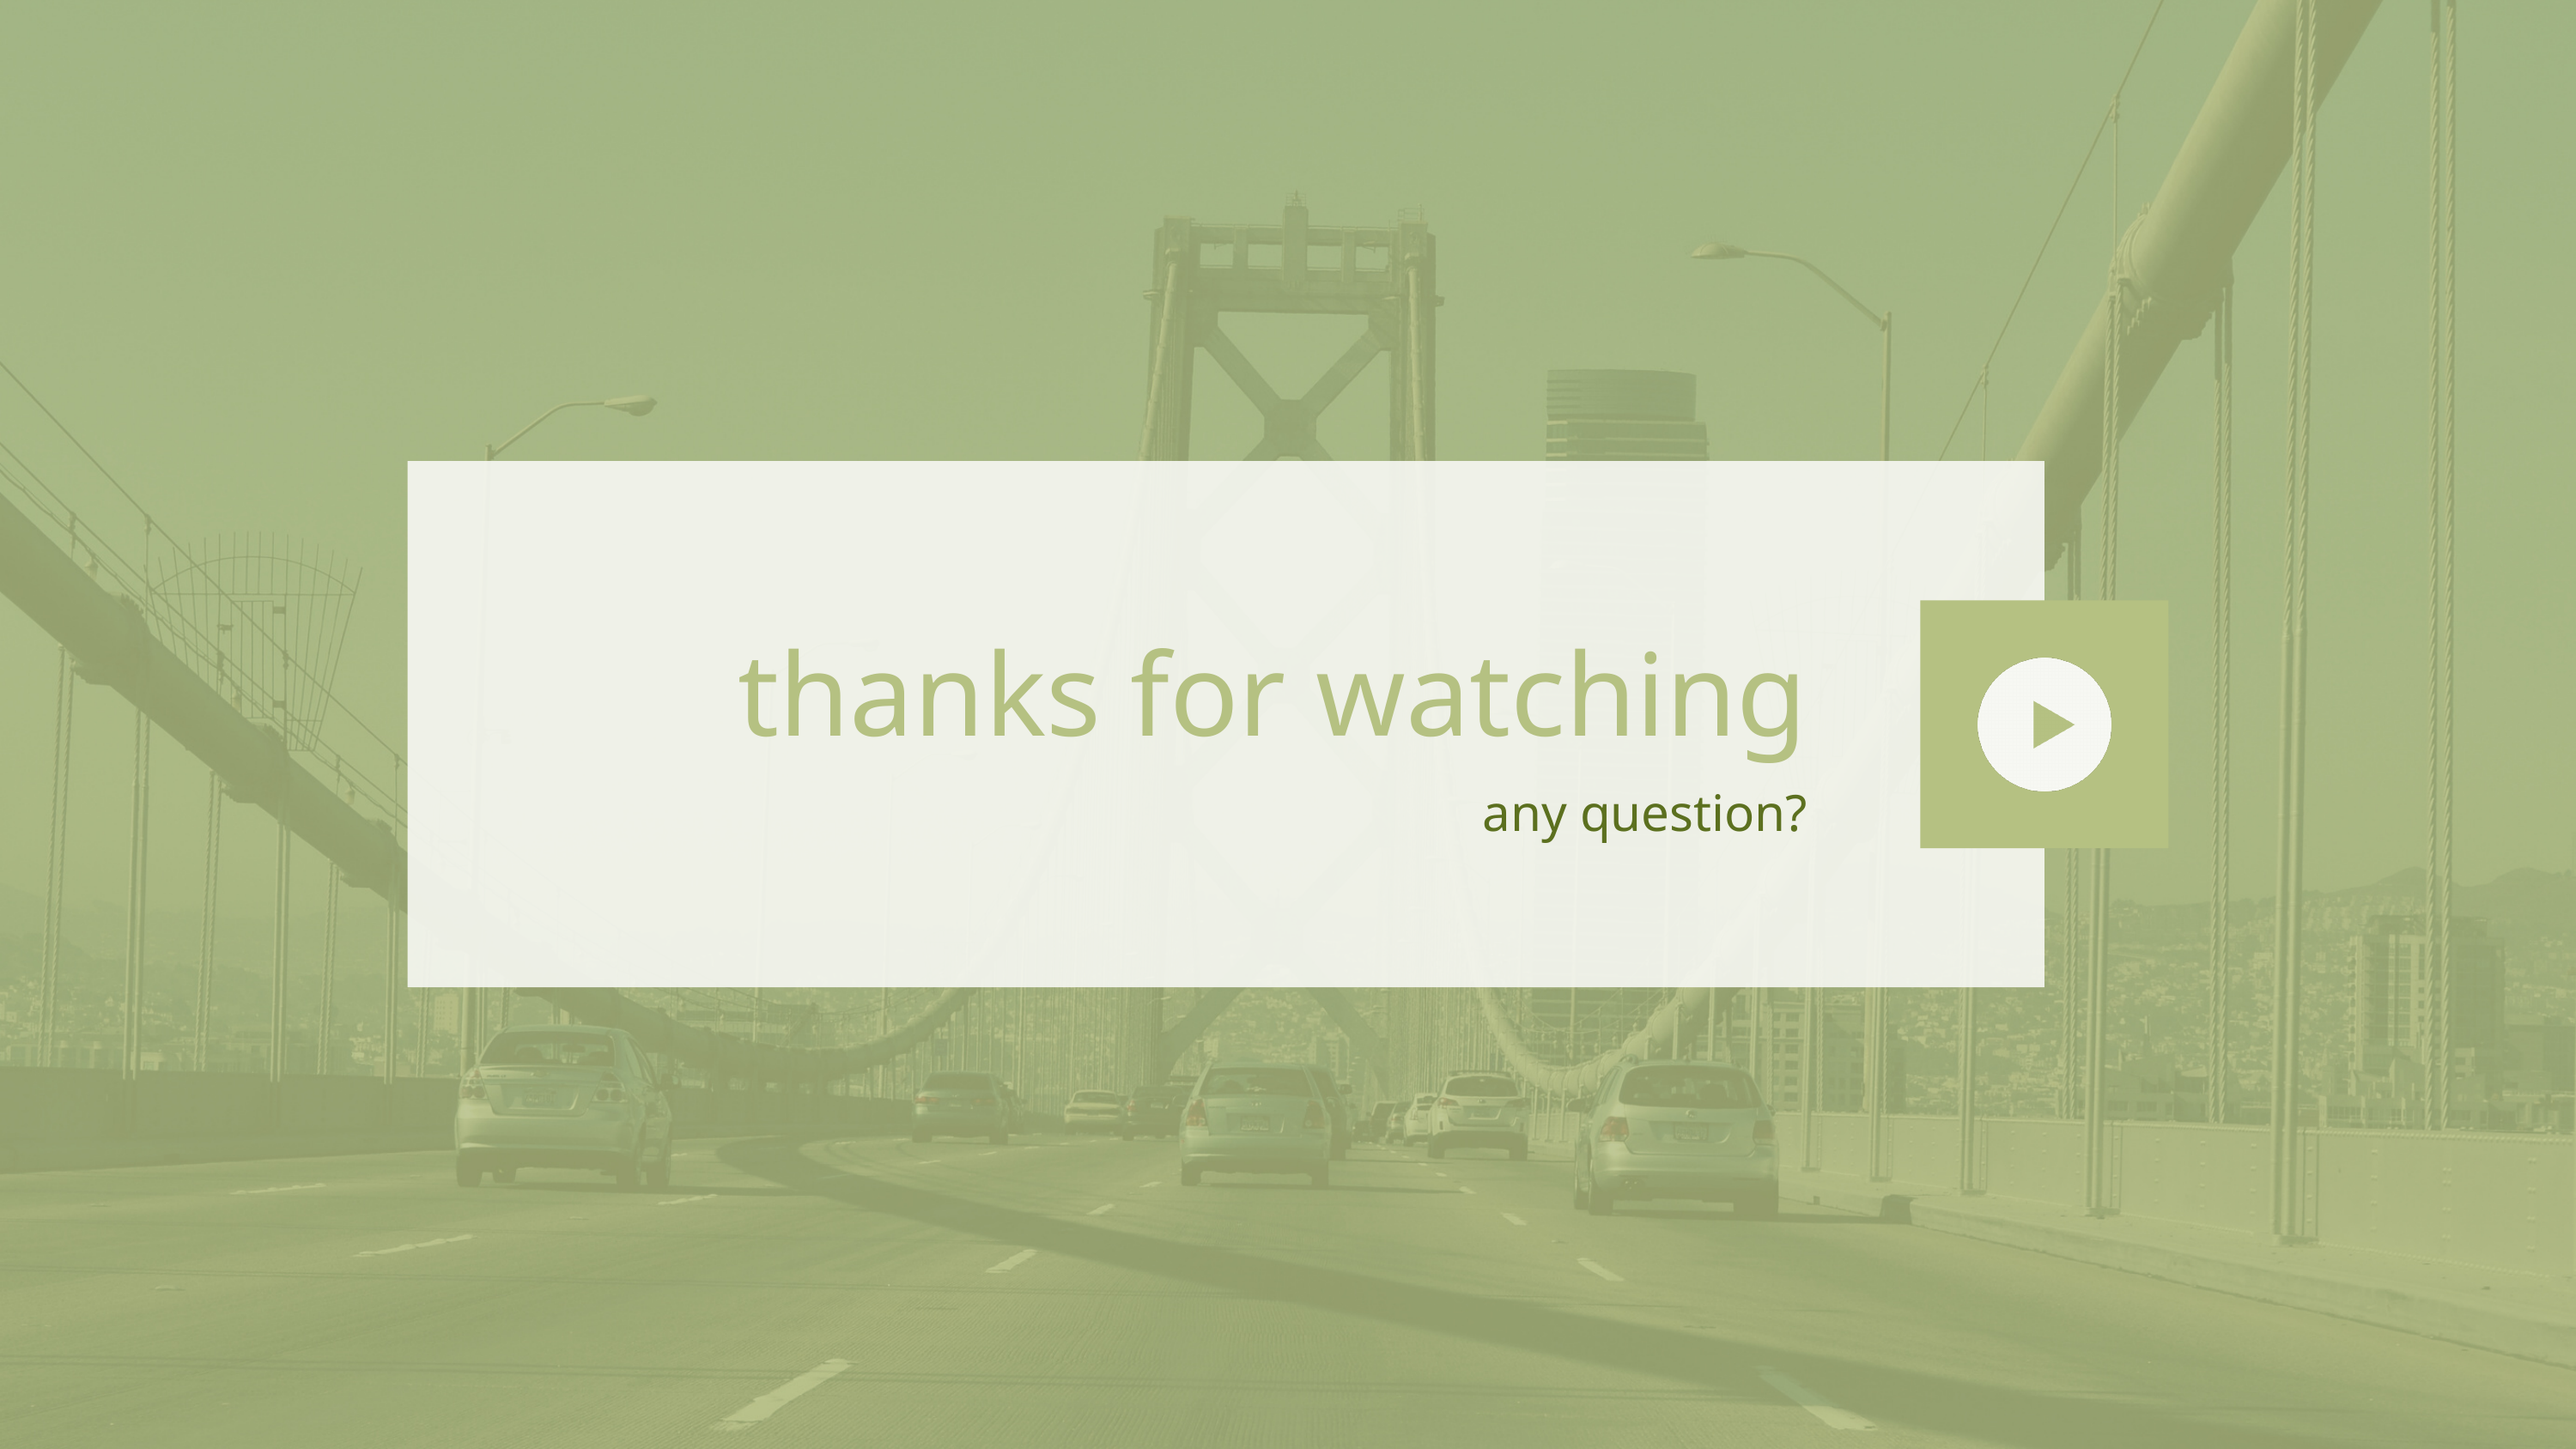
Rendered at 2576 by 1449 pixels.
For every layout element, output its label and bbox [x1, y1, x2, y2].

text_box [1920, 600, 2169, 849]
picture [0, 0, 2576, 1449]
text_box [407, 460, 2045, 988]
